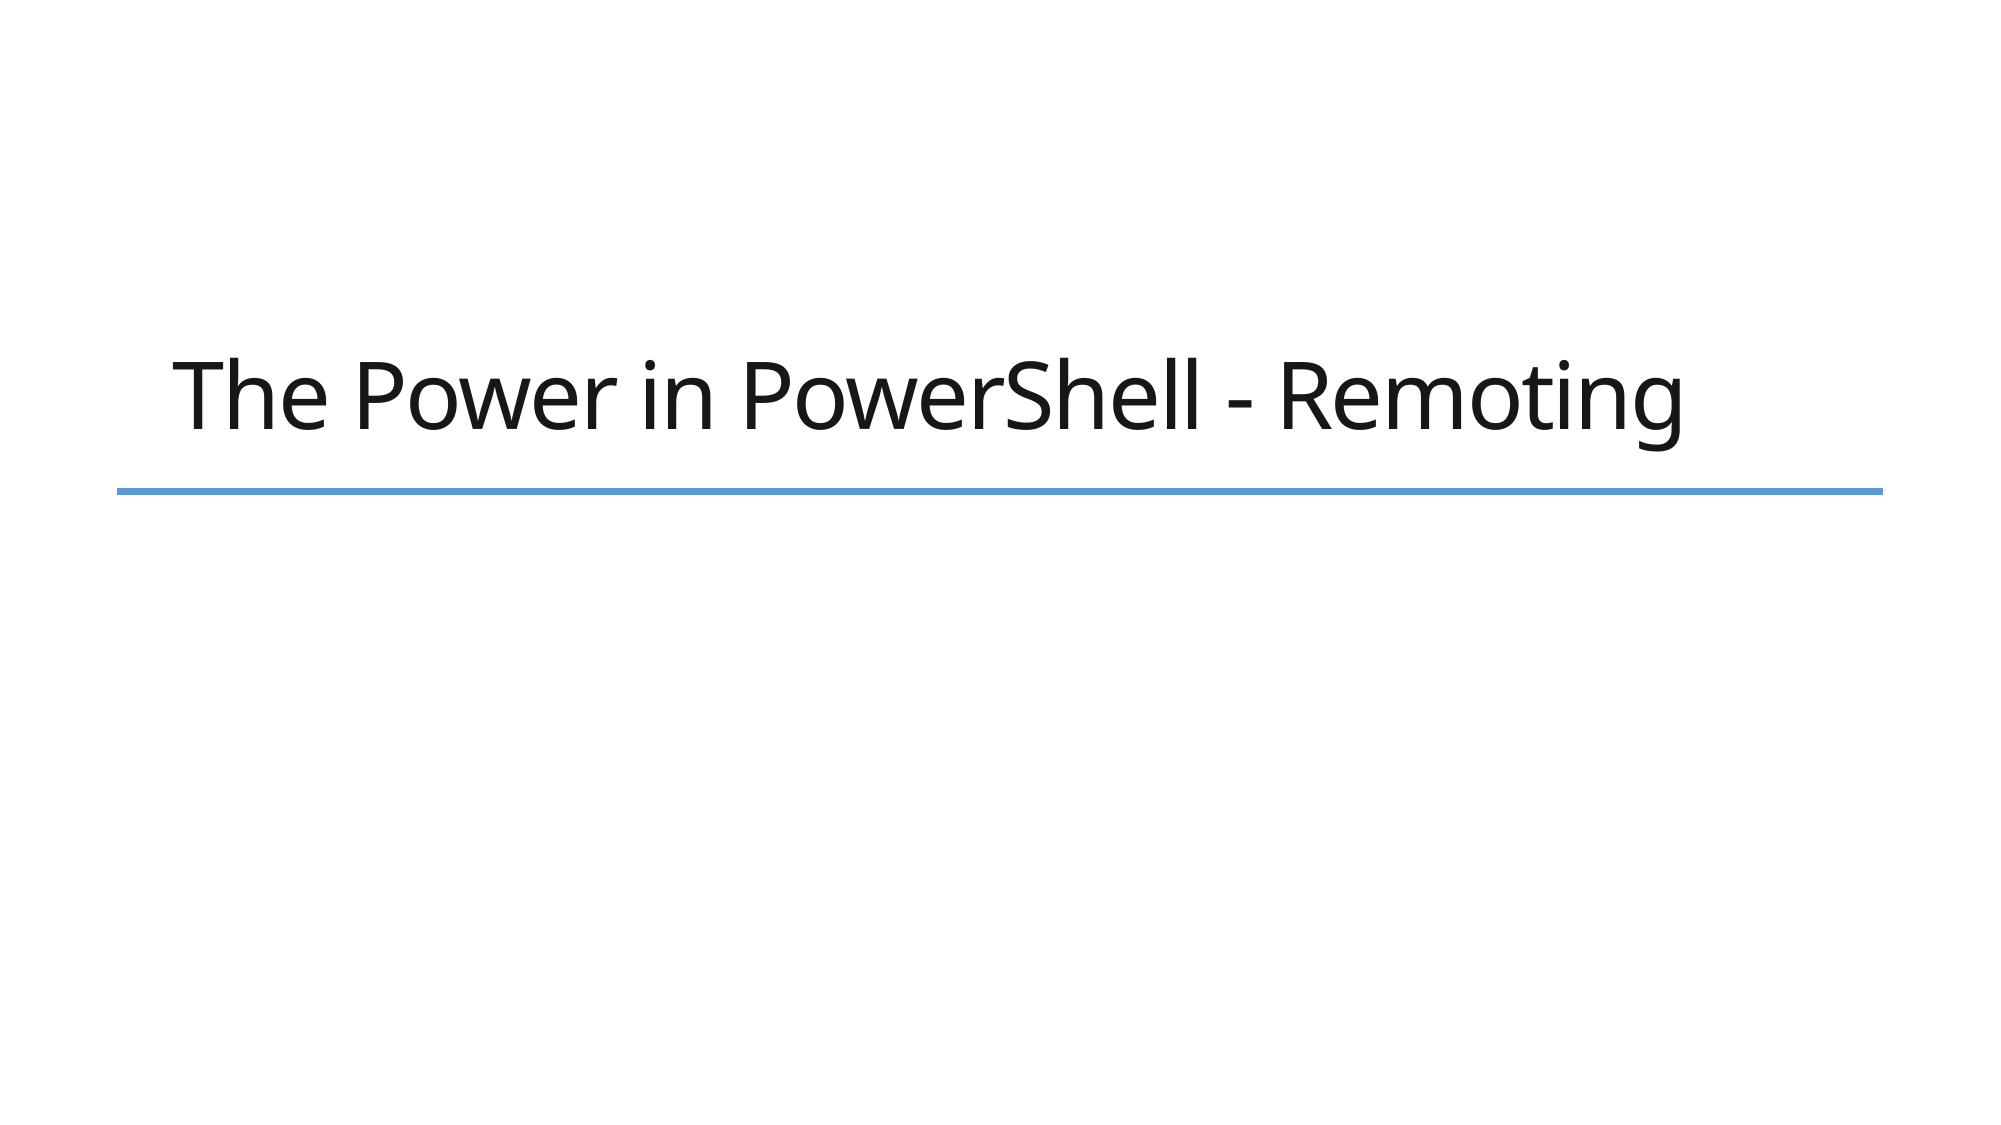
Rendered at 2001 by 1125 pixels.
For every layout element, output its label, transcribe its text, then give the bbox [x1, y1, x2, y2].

title The Power in PowerShell - Remoting [158, 64, 1884, 456]
